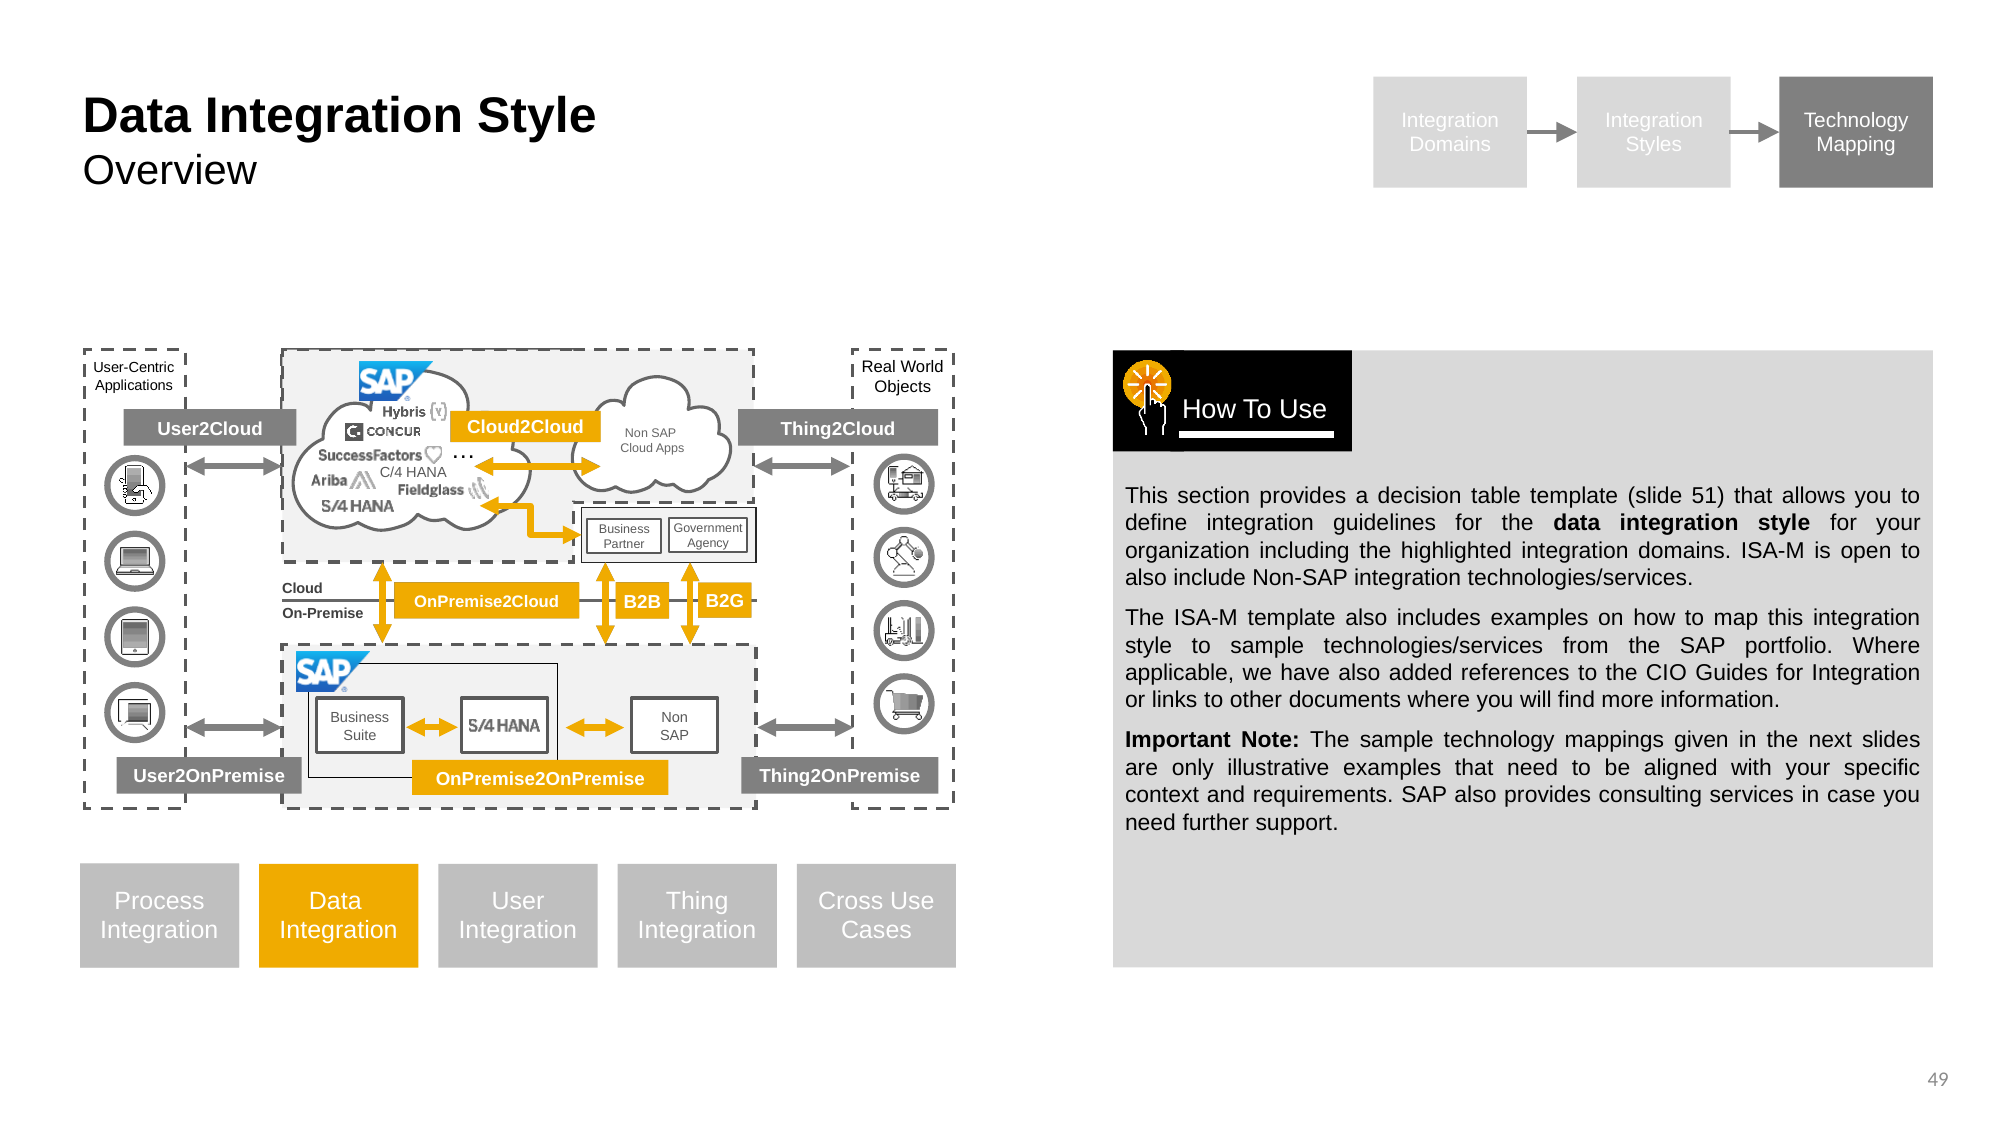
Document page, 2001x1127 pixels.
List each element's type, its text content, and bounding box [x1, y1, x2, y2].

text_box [1373, 76, 1934, 188]
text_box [79, 349, 957, 969]
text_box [1103, 345, 1934, 968]
text_box Data Integration Style Overview [82, 82, 1370, 193]
slide_number 49 [1502, 1047, 1969, 1108]
